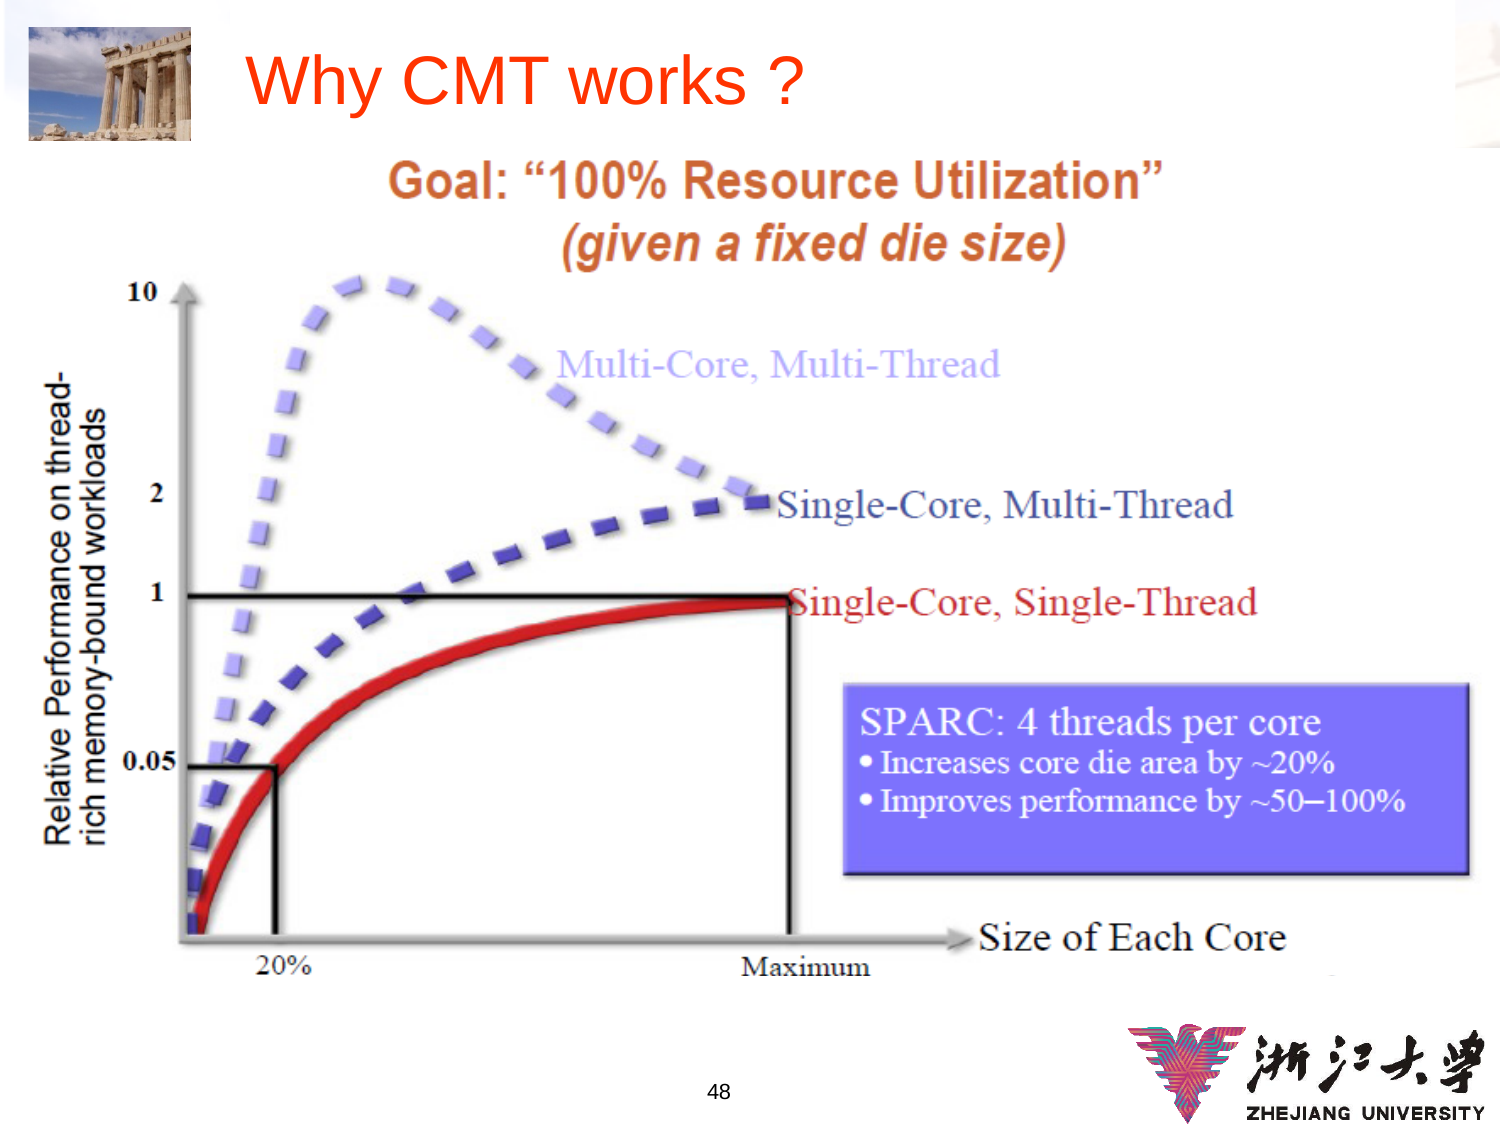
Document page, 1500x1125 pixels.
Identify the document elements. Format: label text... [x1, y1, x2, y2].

picture [0, 0, 1500, 1125]
title Why CMT works ? [230, 0, 1456, 147]
